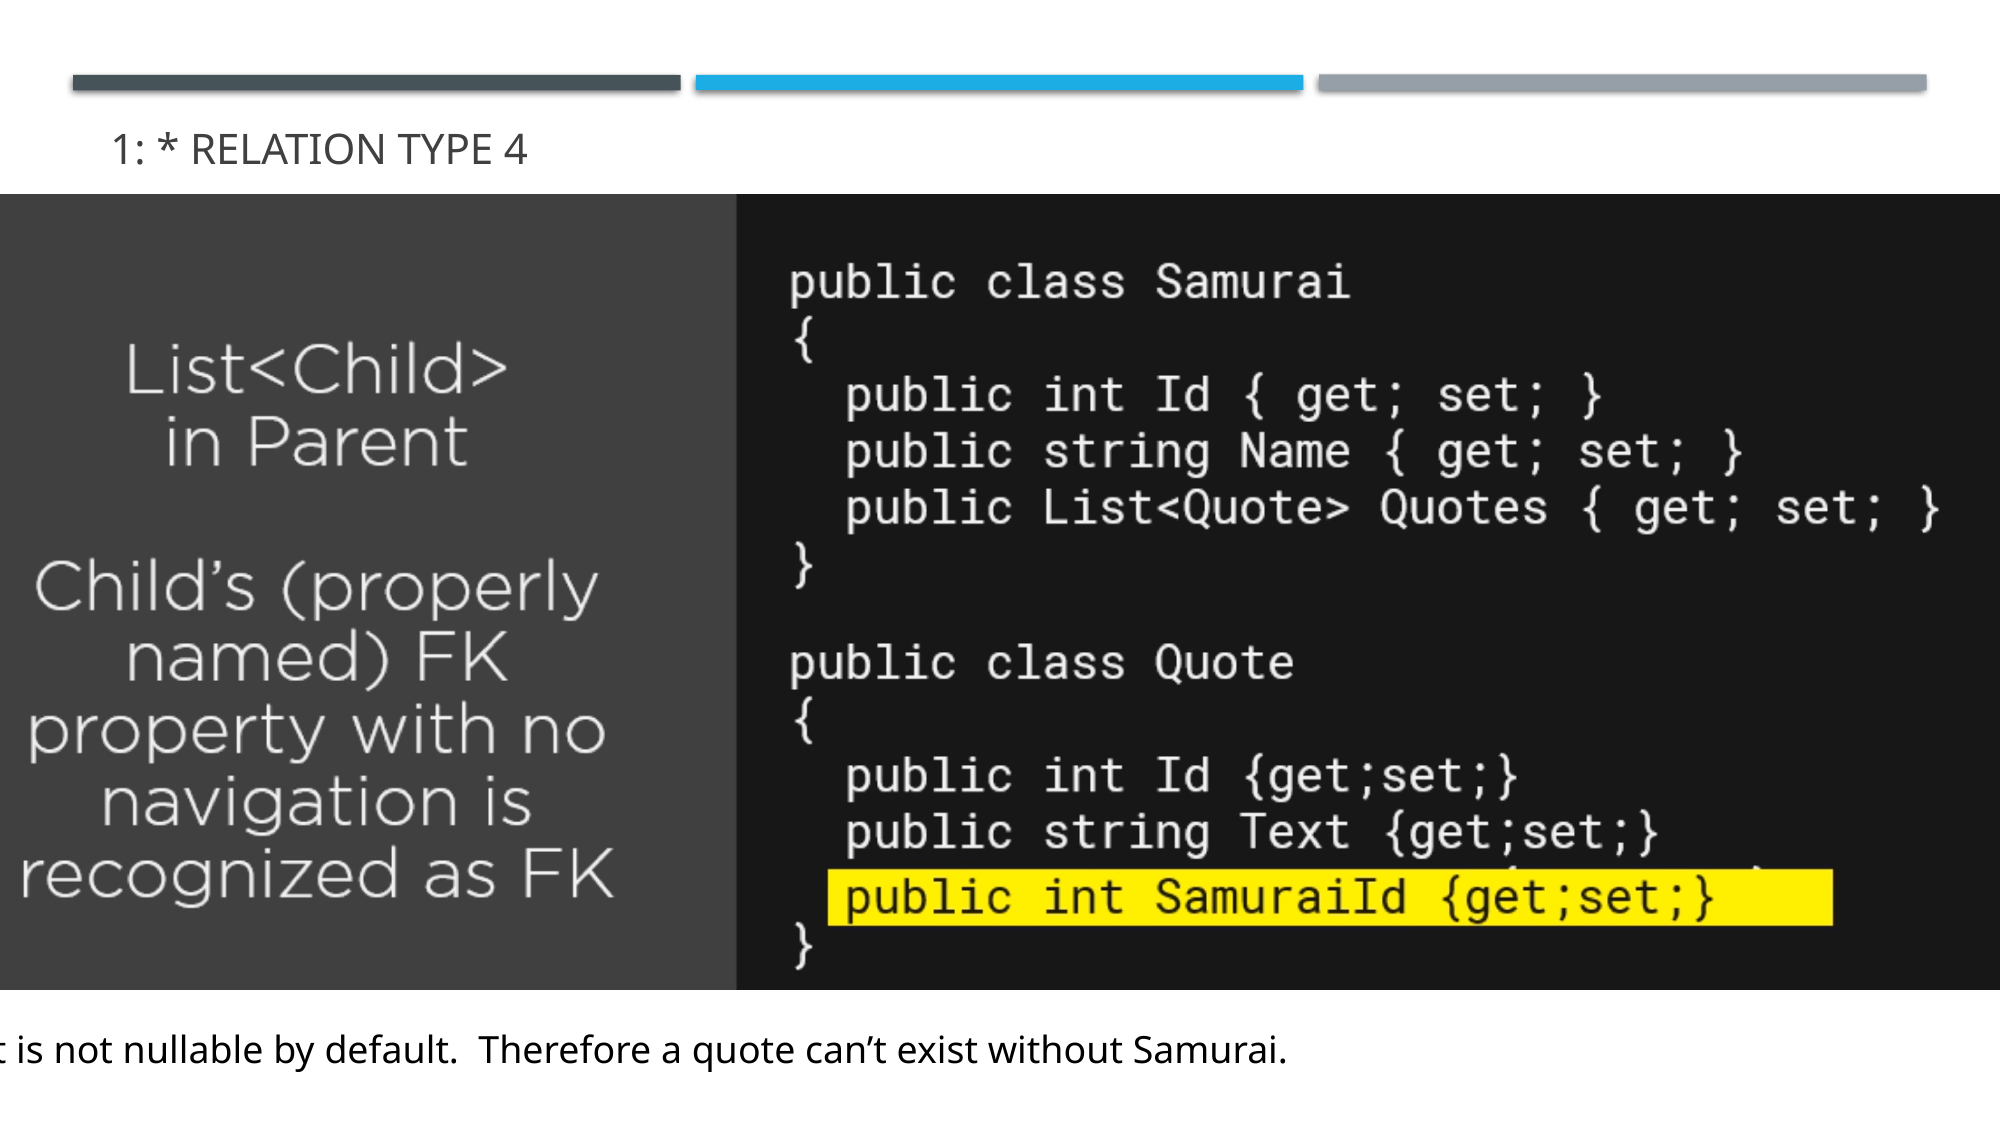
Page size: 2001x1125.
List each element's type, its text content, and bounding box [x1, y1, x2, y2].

title 1: * Relation TYPE 4 [95, 115, 1905, 181]
picture [0, 194, 2000, 991]
text_box int is not nullable by default. Therefore a quote can’t exist without Samurai. [0, 1018, 1305, 1079]
